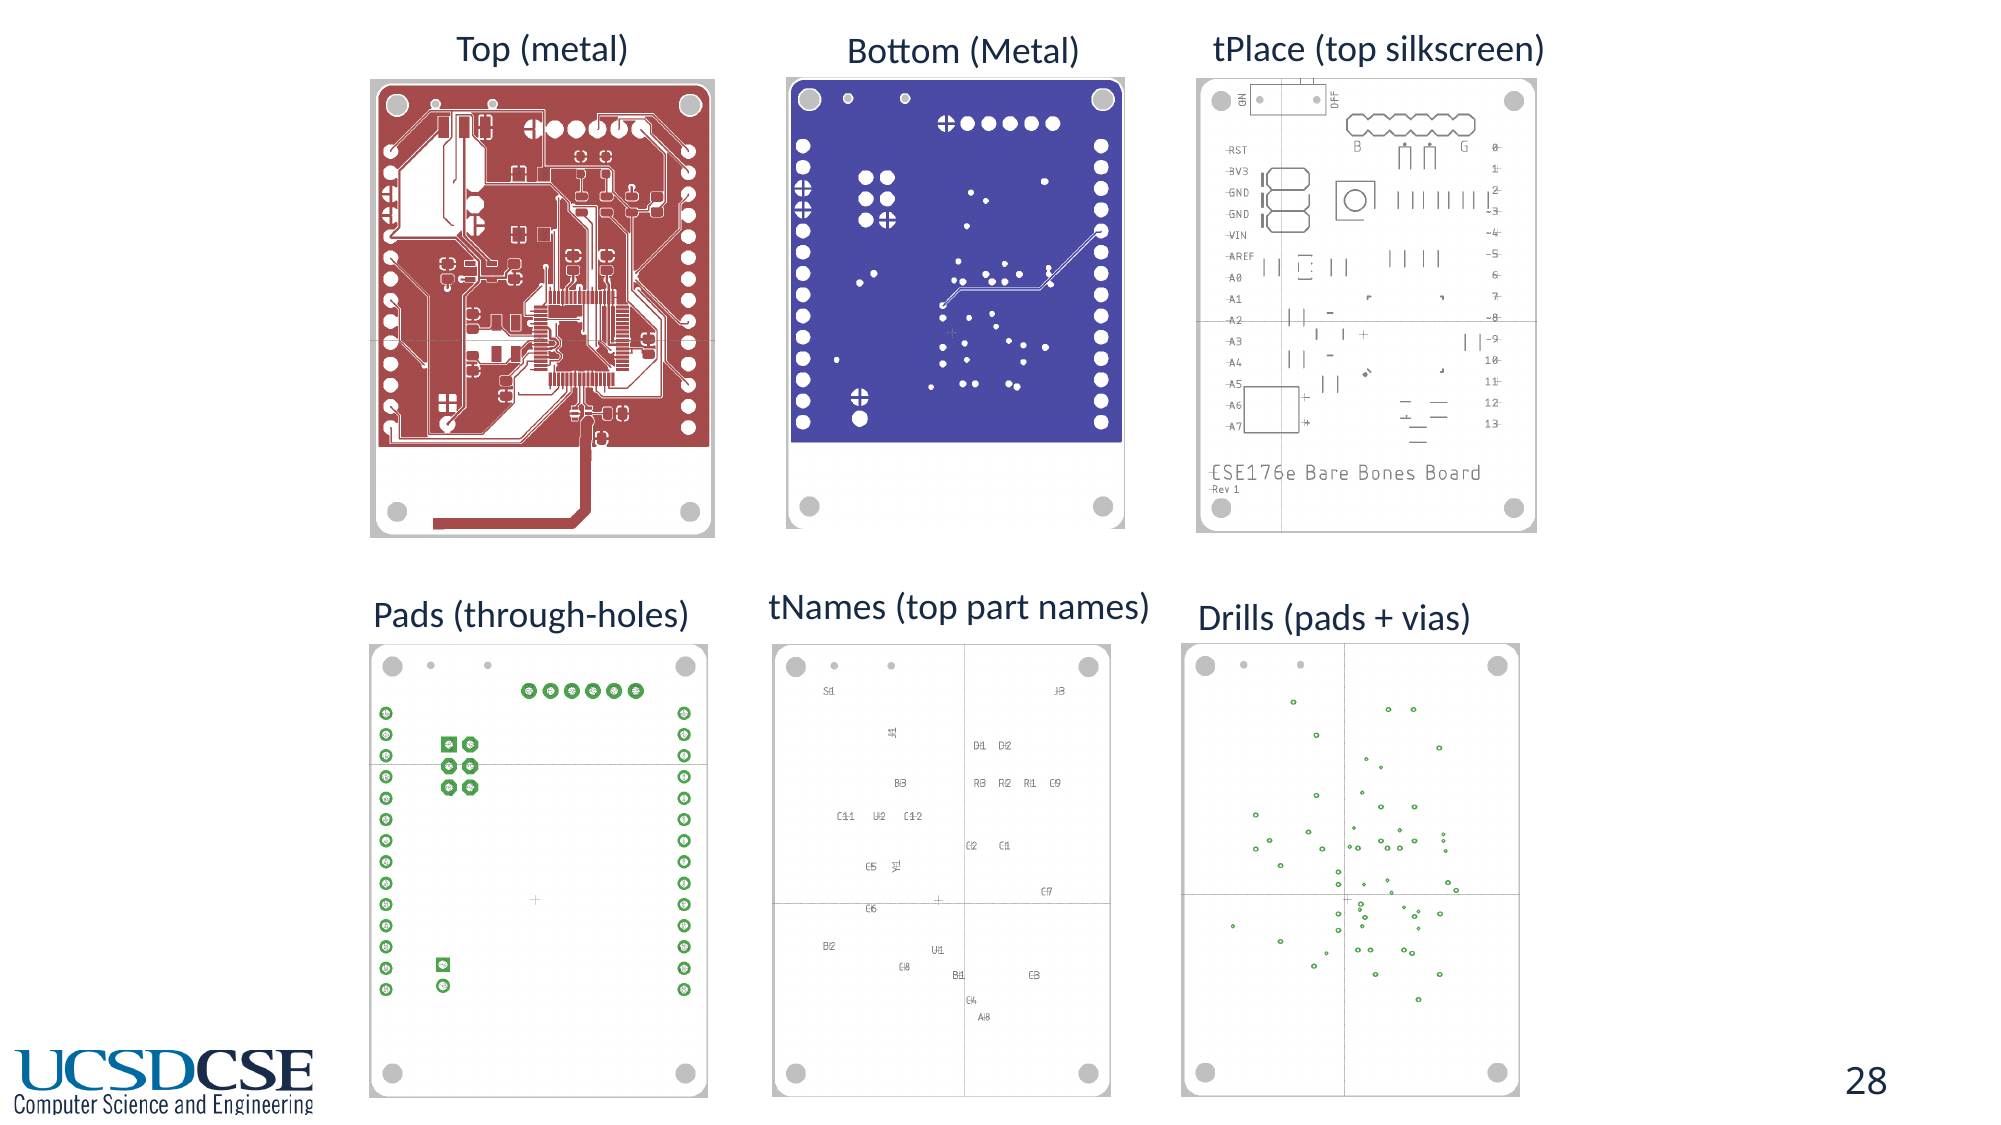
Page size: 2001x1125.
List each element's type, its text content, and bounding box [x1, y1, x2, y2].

picture [1196, 78, 1537, 533]
text_box Bottom (Metal) [832, 18, 1096, 75]
text_box Drills (pads + vias) [1183, 585, 1487, 642]
picture [369, 644, 708, 1099]
text_box tPlace (top silkscreen) [1198, 16, 1561, 77]
picture [786, 76, 1125, 529]
picture [370, 79, 715, 539]
text_box tNames (top part names) [753, 574, 1166, 634]
text_box Pads (through-holes) [358, 583, 706, 643]
picture [771, 644, 1111, 1097]
text_box Top (metal) [441, 16, 644, 77]
picture [1181, 643, 1520, 1097]
